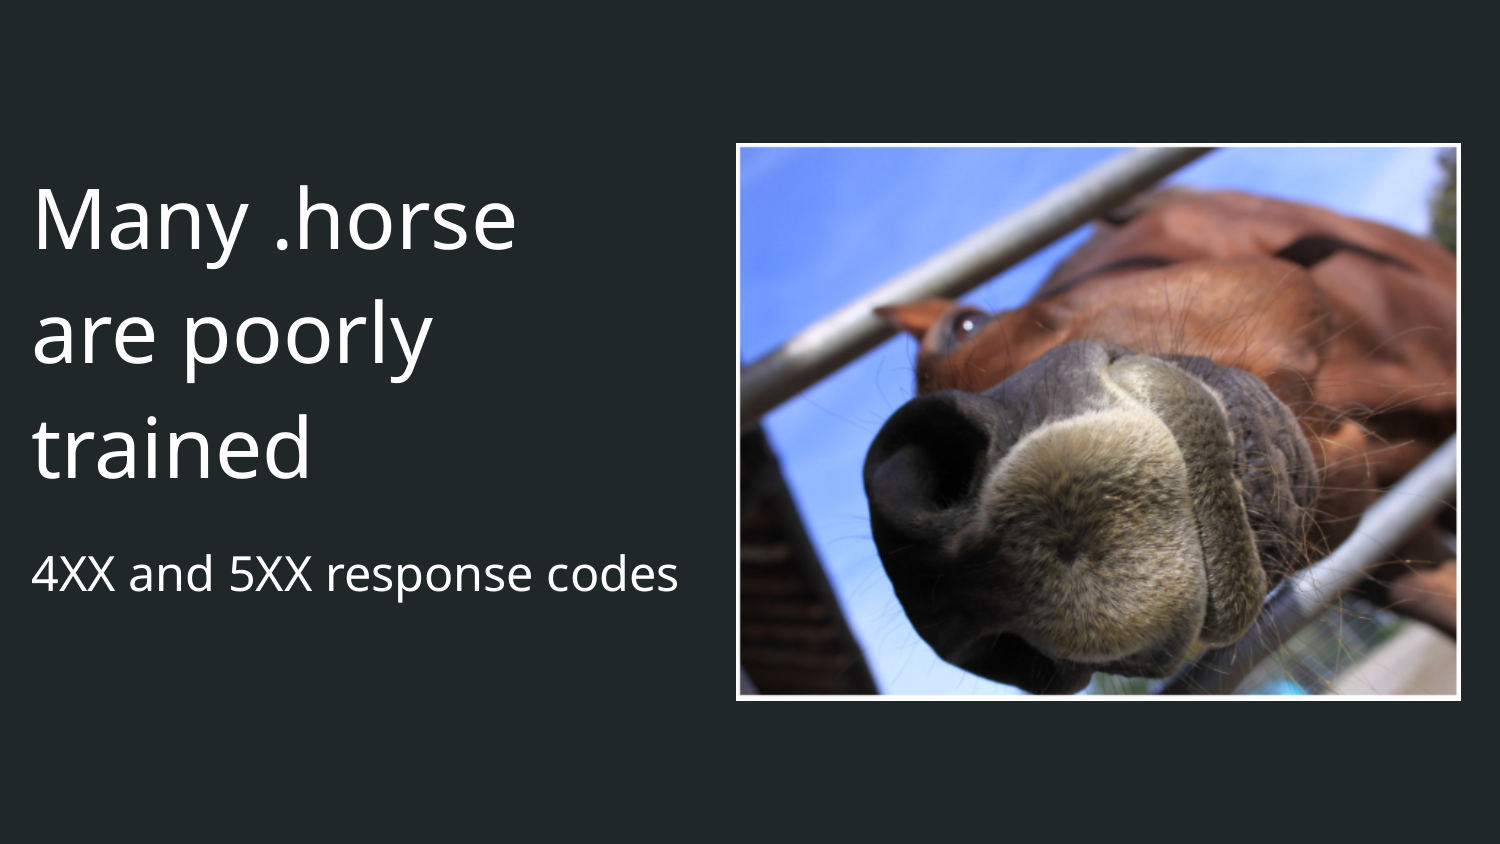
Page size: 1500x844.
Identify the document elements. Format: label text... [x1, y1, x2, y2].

title Many .horse are poorly trained [16, 143, 666, 518]
subtitle 4XX and 5XX response codes [16, 524, 715, 629]
picture [736, 143, 1461, 701]
